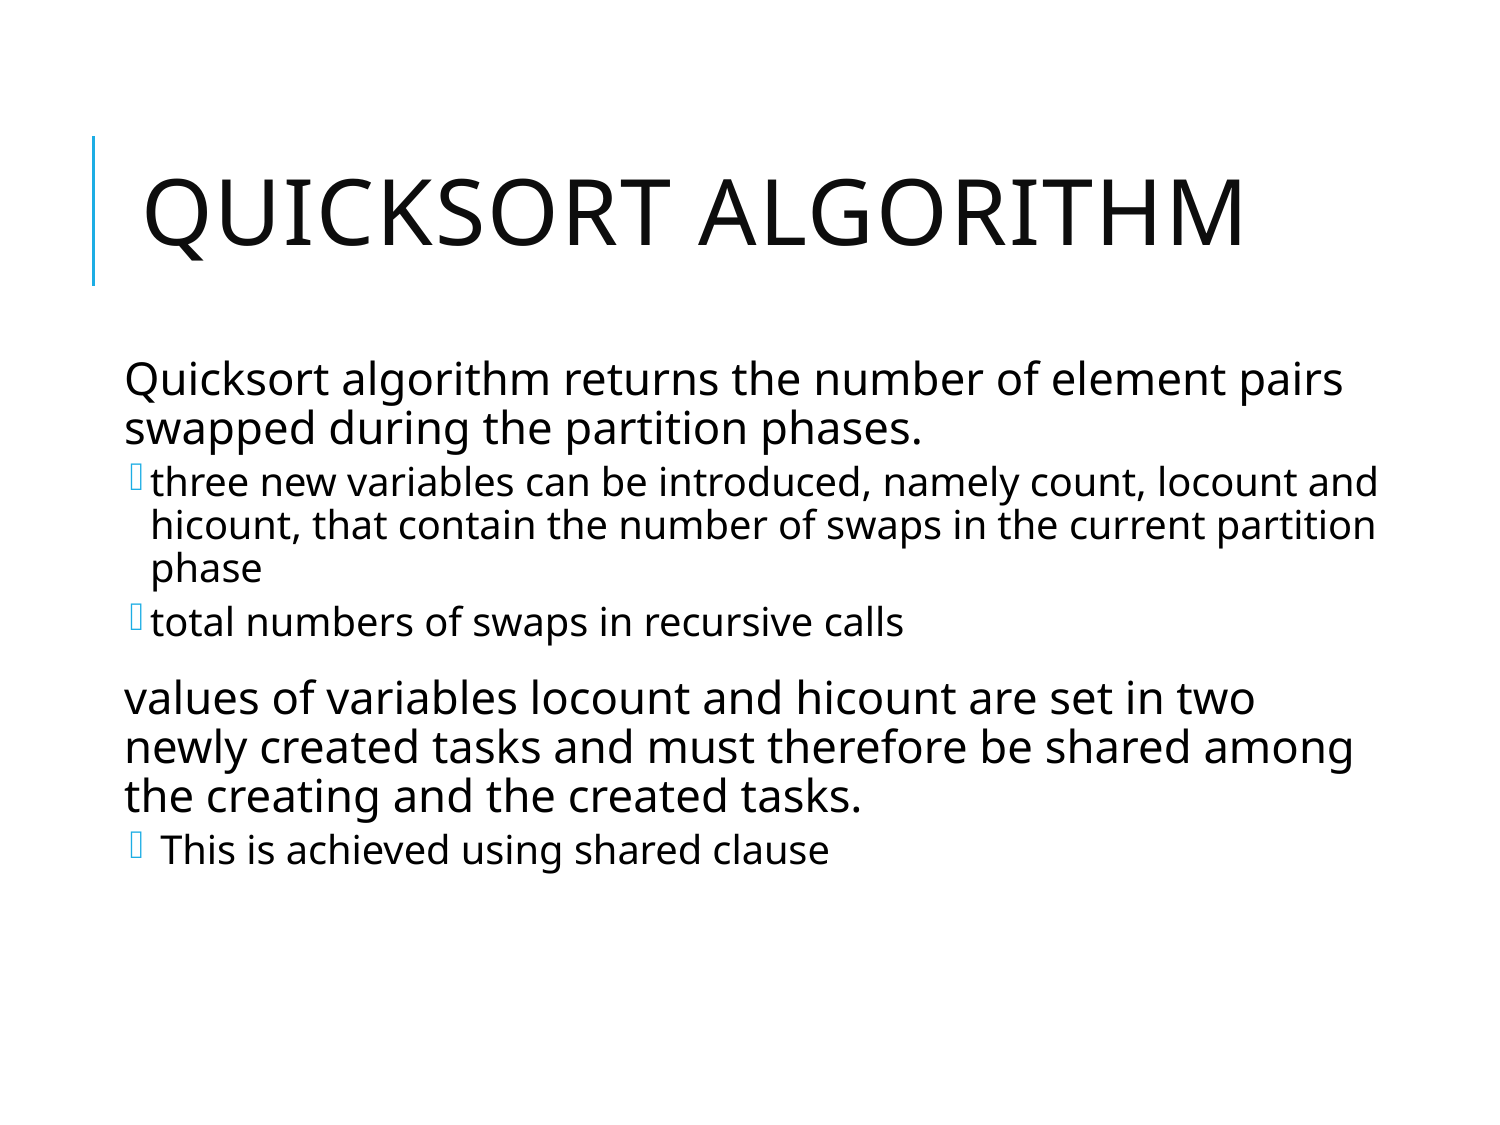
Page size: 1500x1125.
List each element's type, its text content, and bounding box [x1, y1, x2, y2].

list Quicksort algorithm returns the number of element pairs swapped during the partition phases. three new variables can be introduced, namely count, locount and hicount, that contain the number of swaps in the current partition phase total numbers of swaps in recursive calls values of variables locount and hicount are set in two newly created tasks and must therefore be shared among the creating and the created tasks. This is achieved using shared clause [103, 348, 1397, 884]
title Quicksort algorithm [126, 96, 1322, 342]
